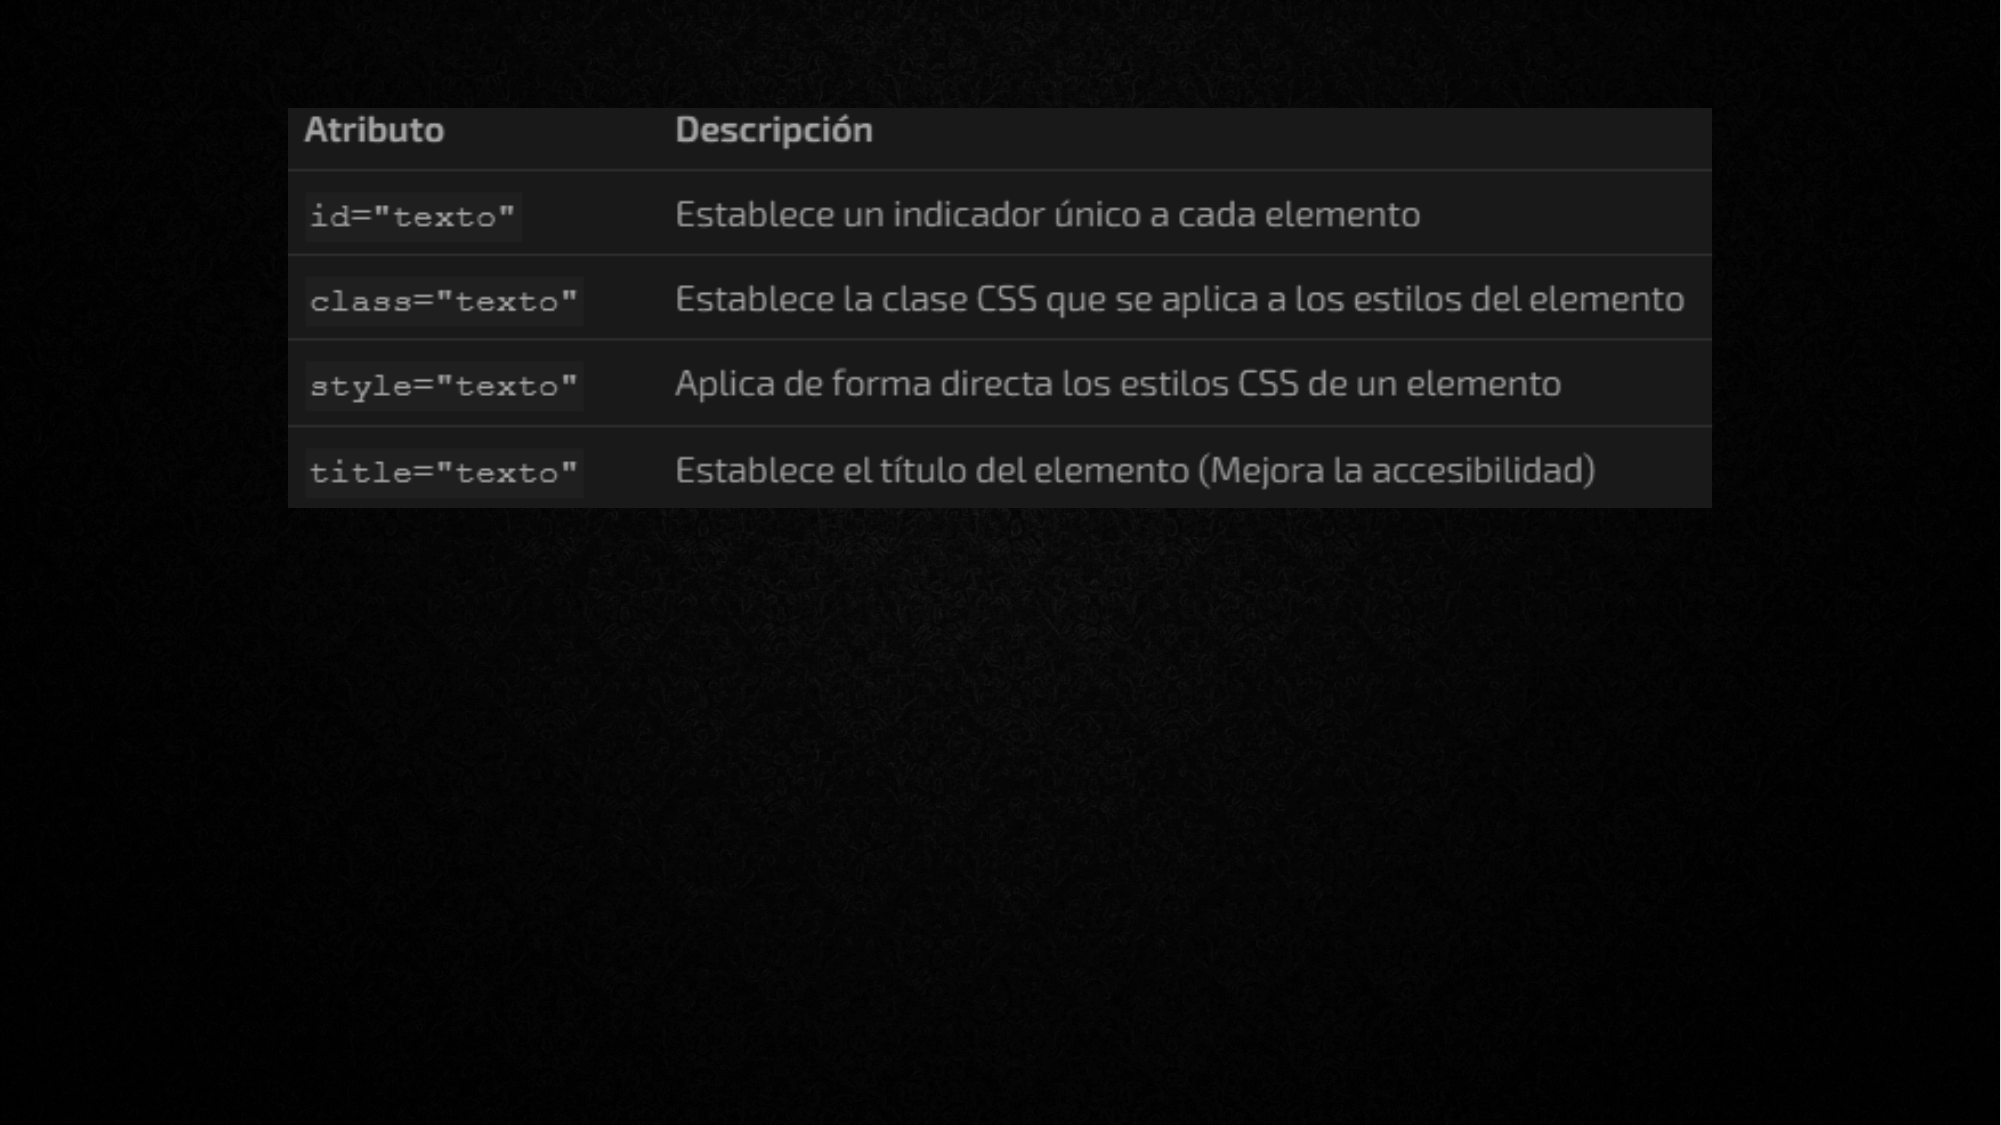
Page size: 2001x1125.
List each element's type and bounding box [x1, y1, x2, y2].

picture [287, 107, 1713, 508]
